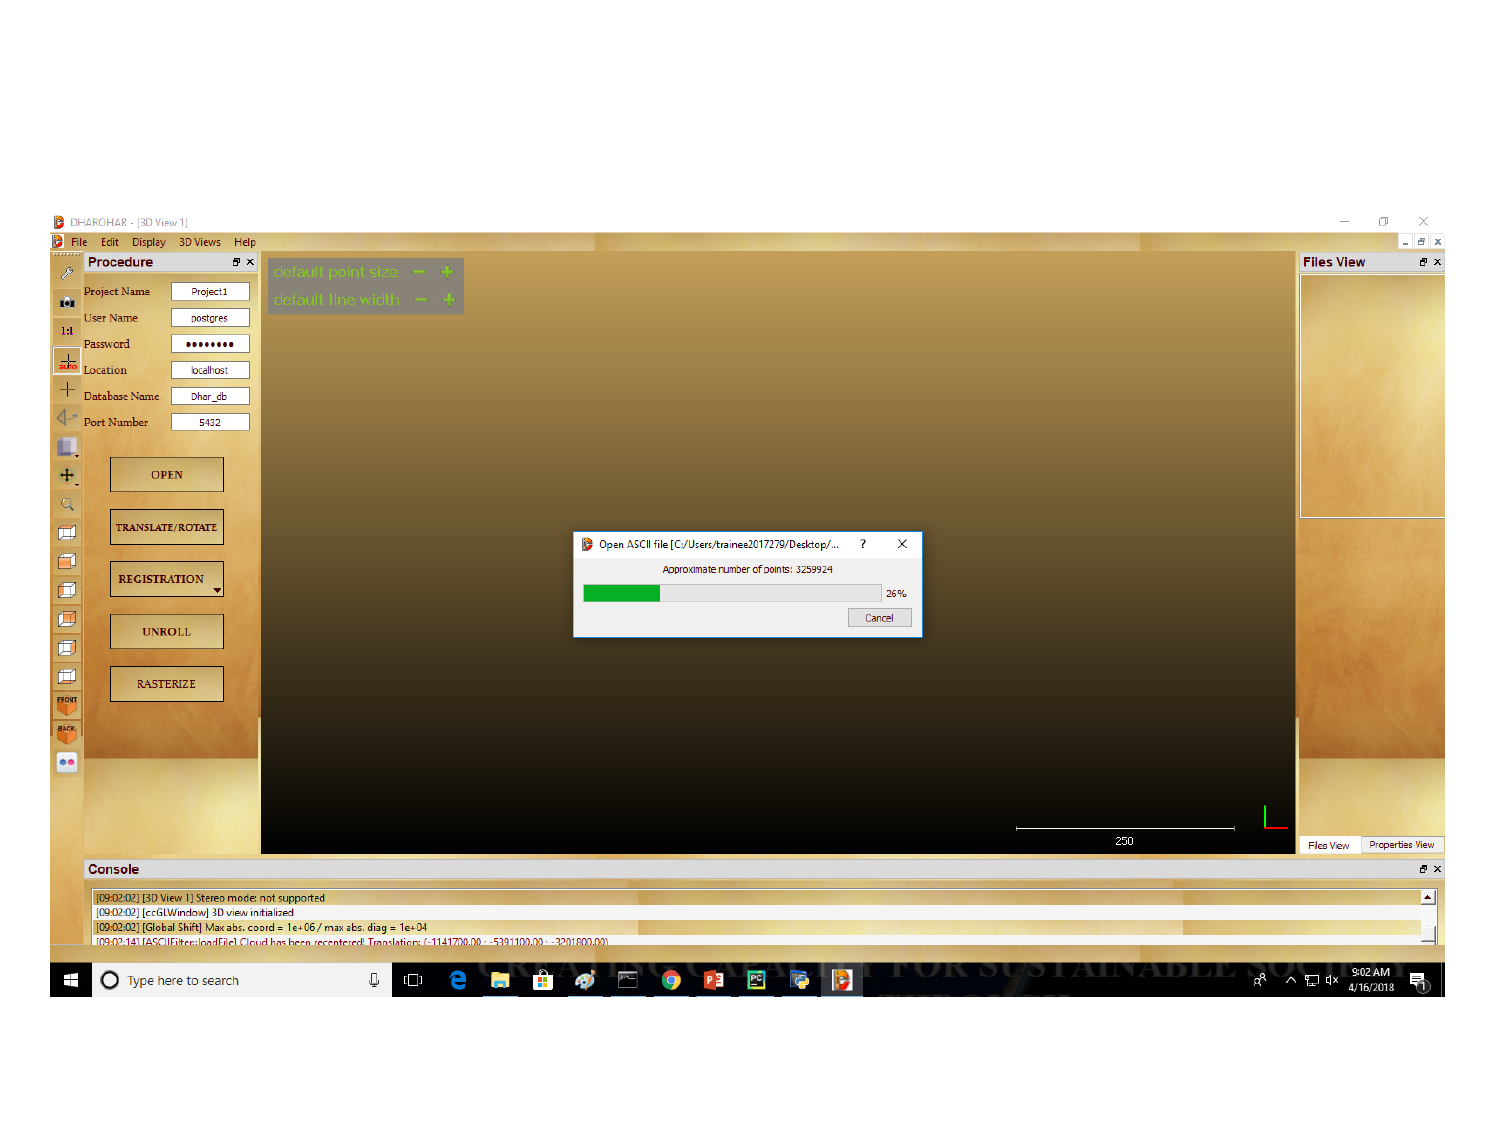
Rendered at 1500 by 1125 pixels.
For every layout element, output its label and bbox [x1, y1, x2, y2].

picture [49, 212, 1445, 997]
